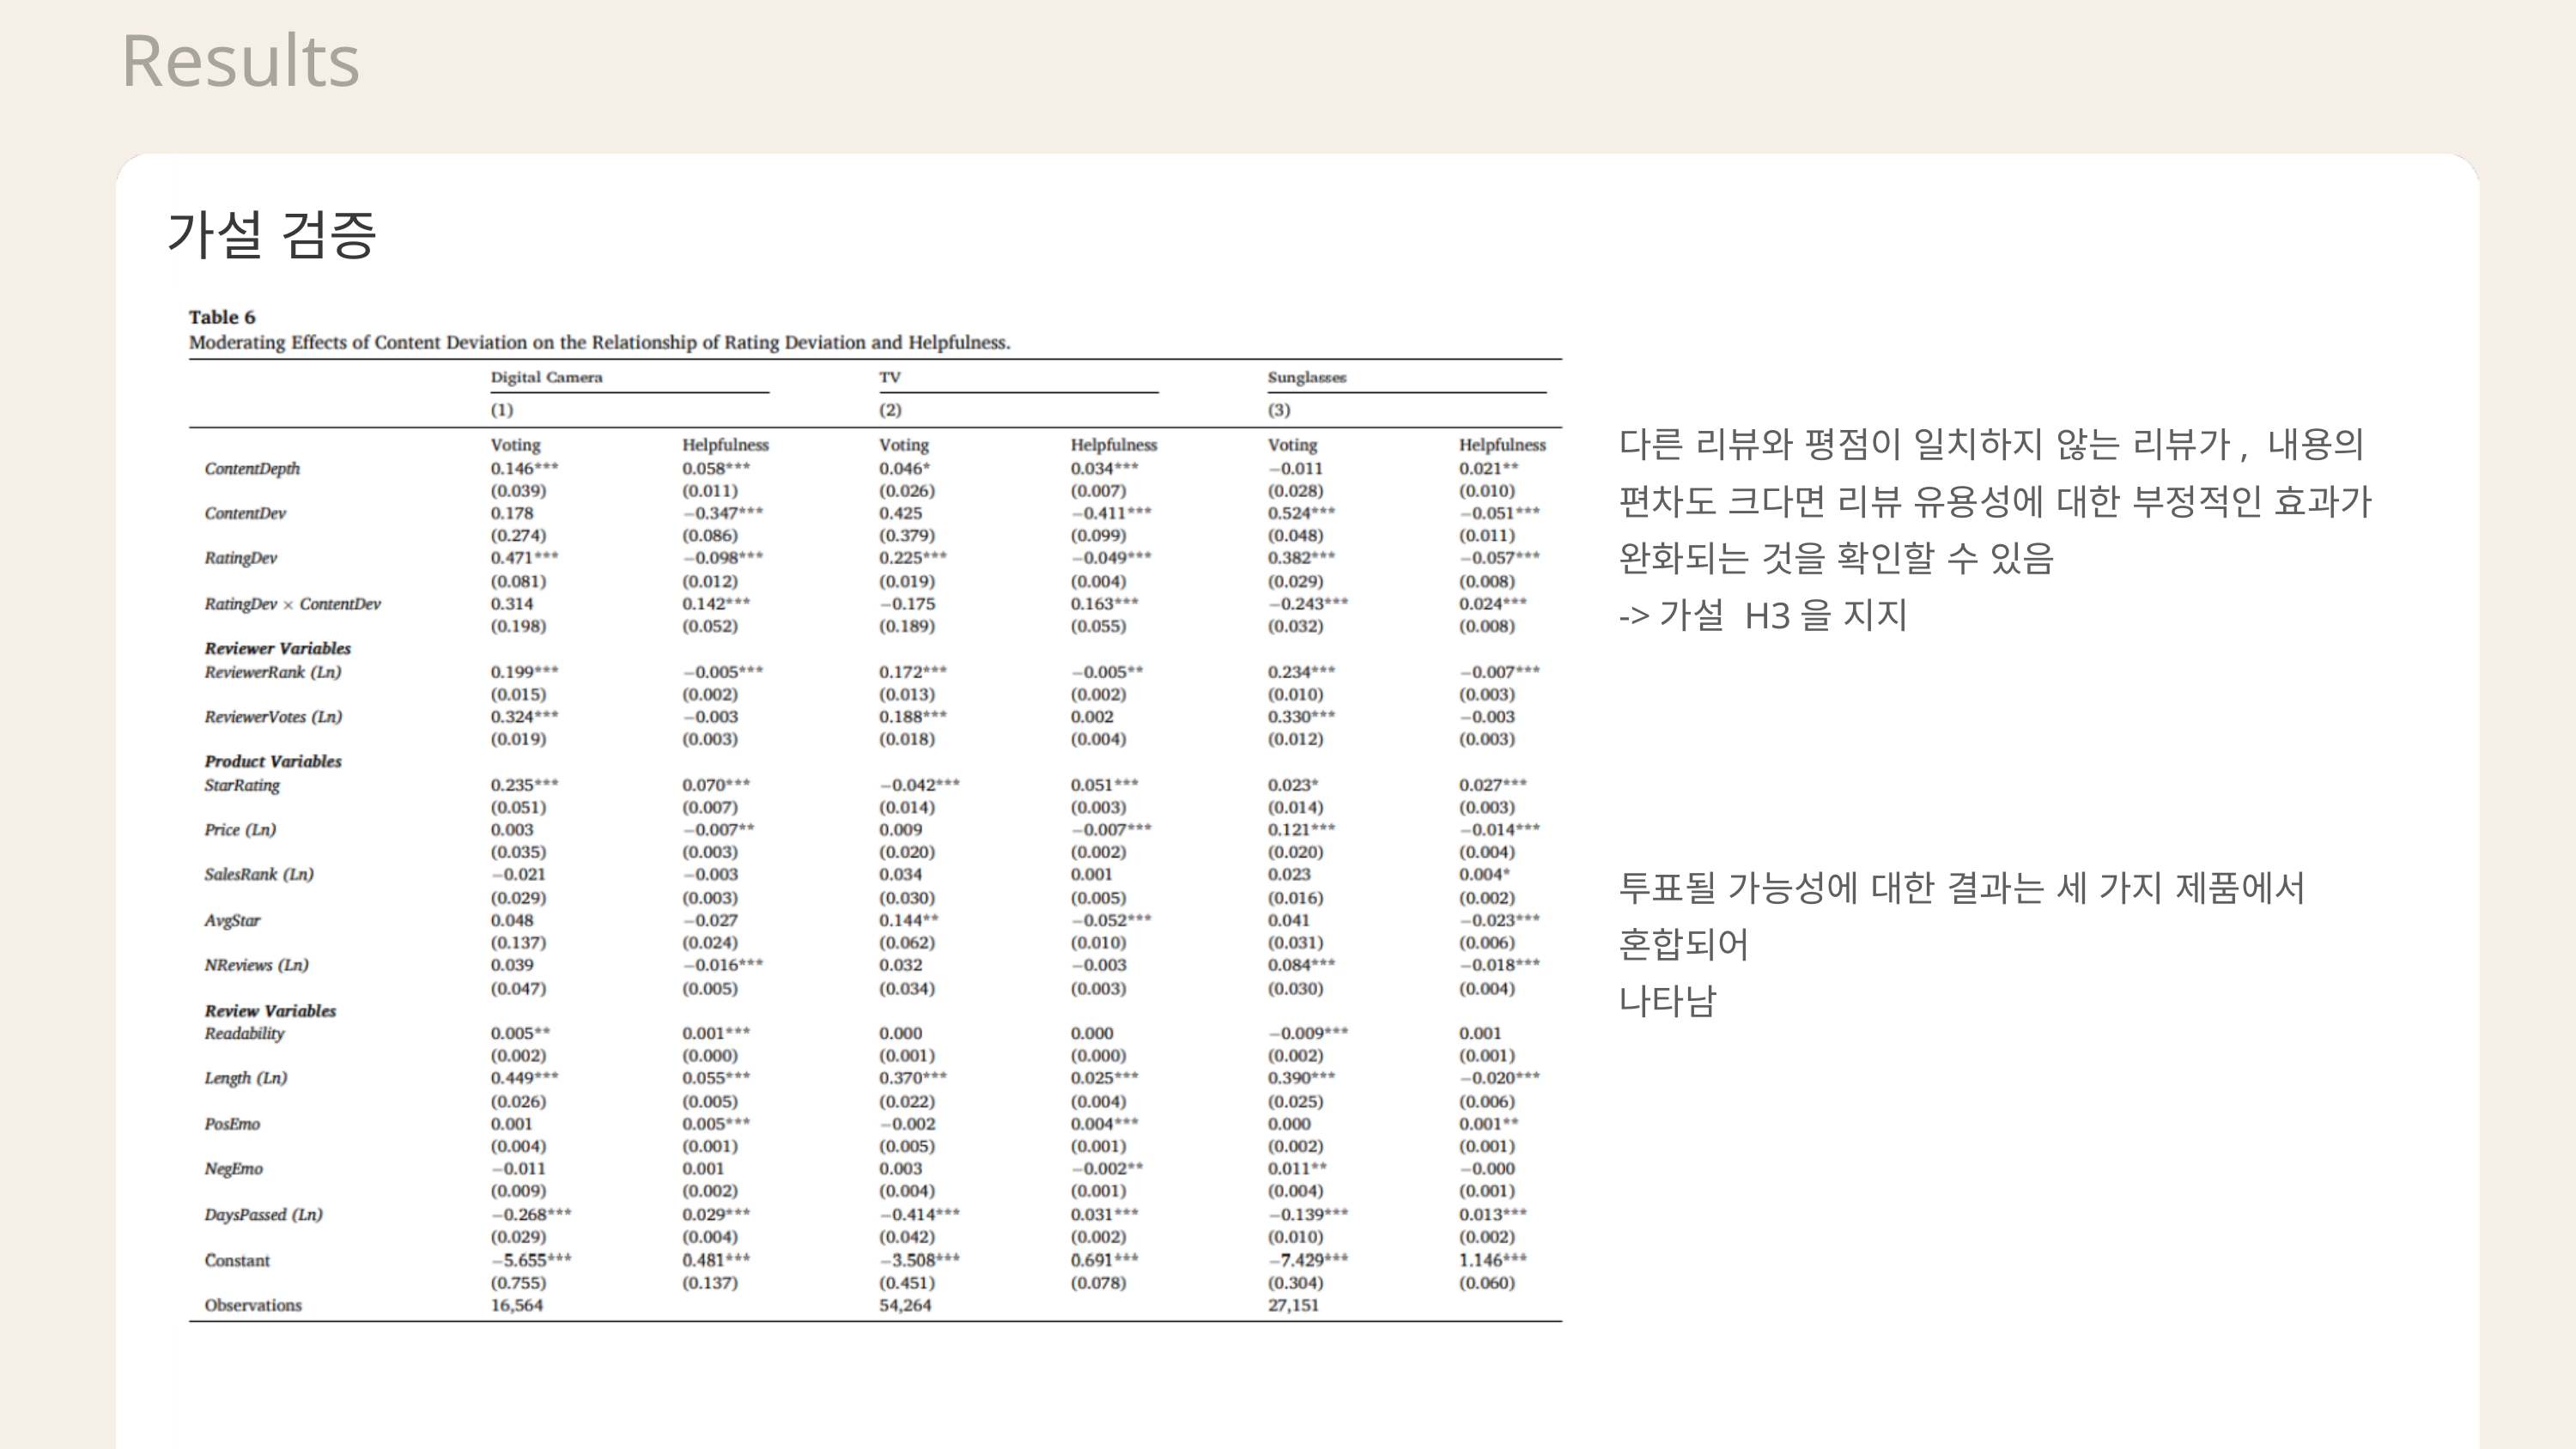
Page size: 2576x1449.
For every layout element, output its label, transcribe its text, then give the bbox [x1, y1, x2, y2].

picture [116, 153, 2480, 1449]
text_box Results [119, 10, 1403, 112]
